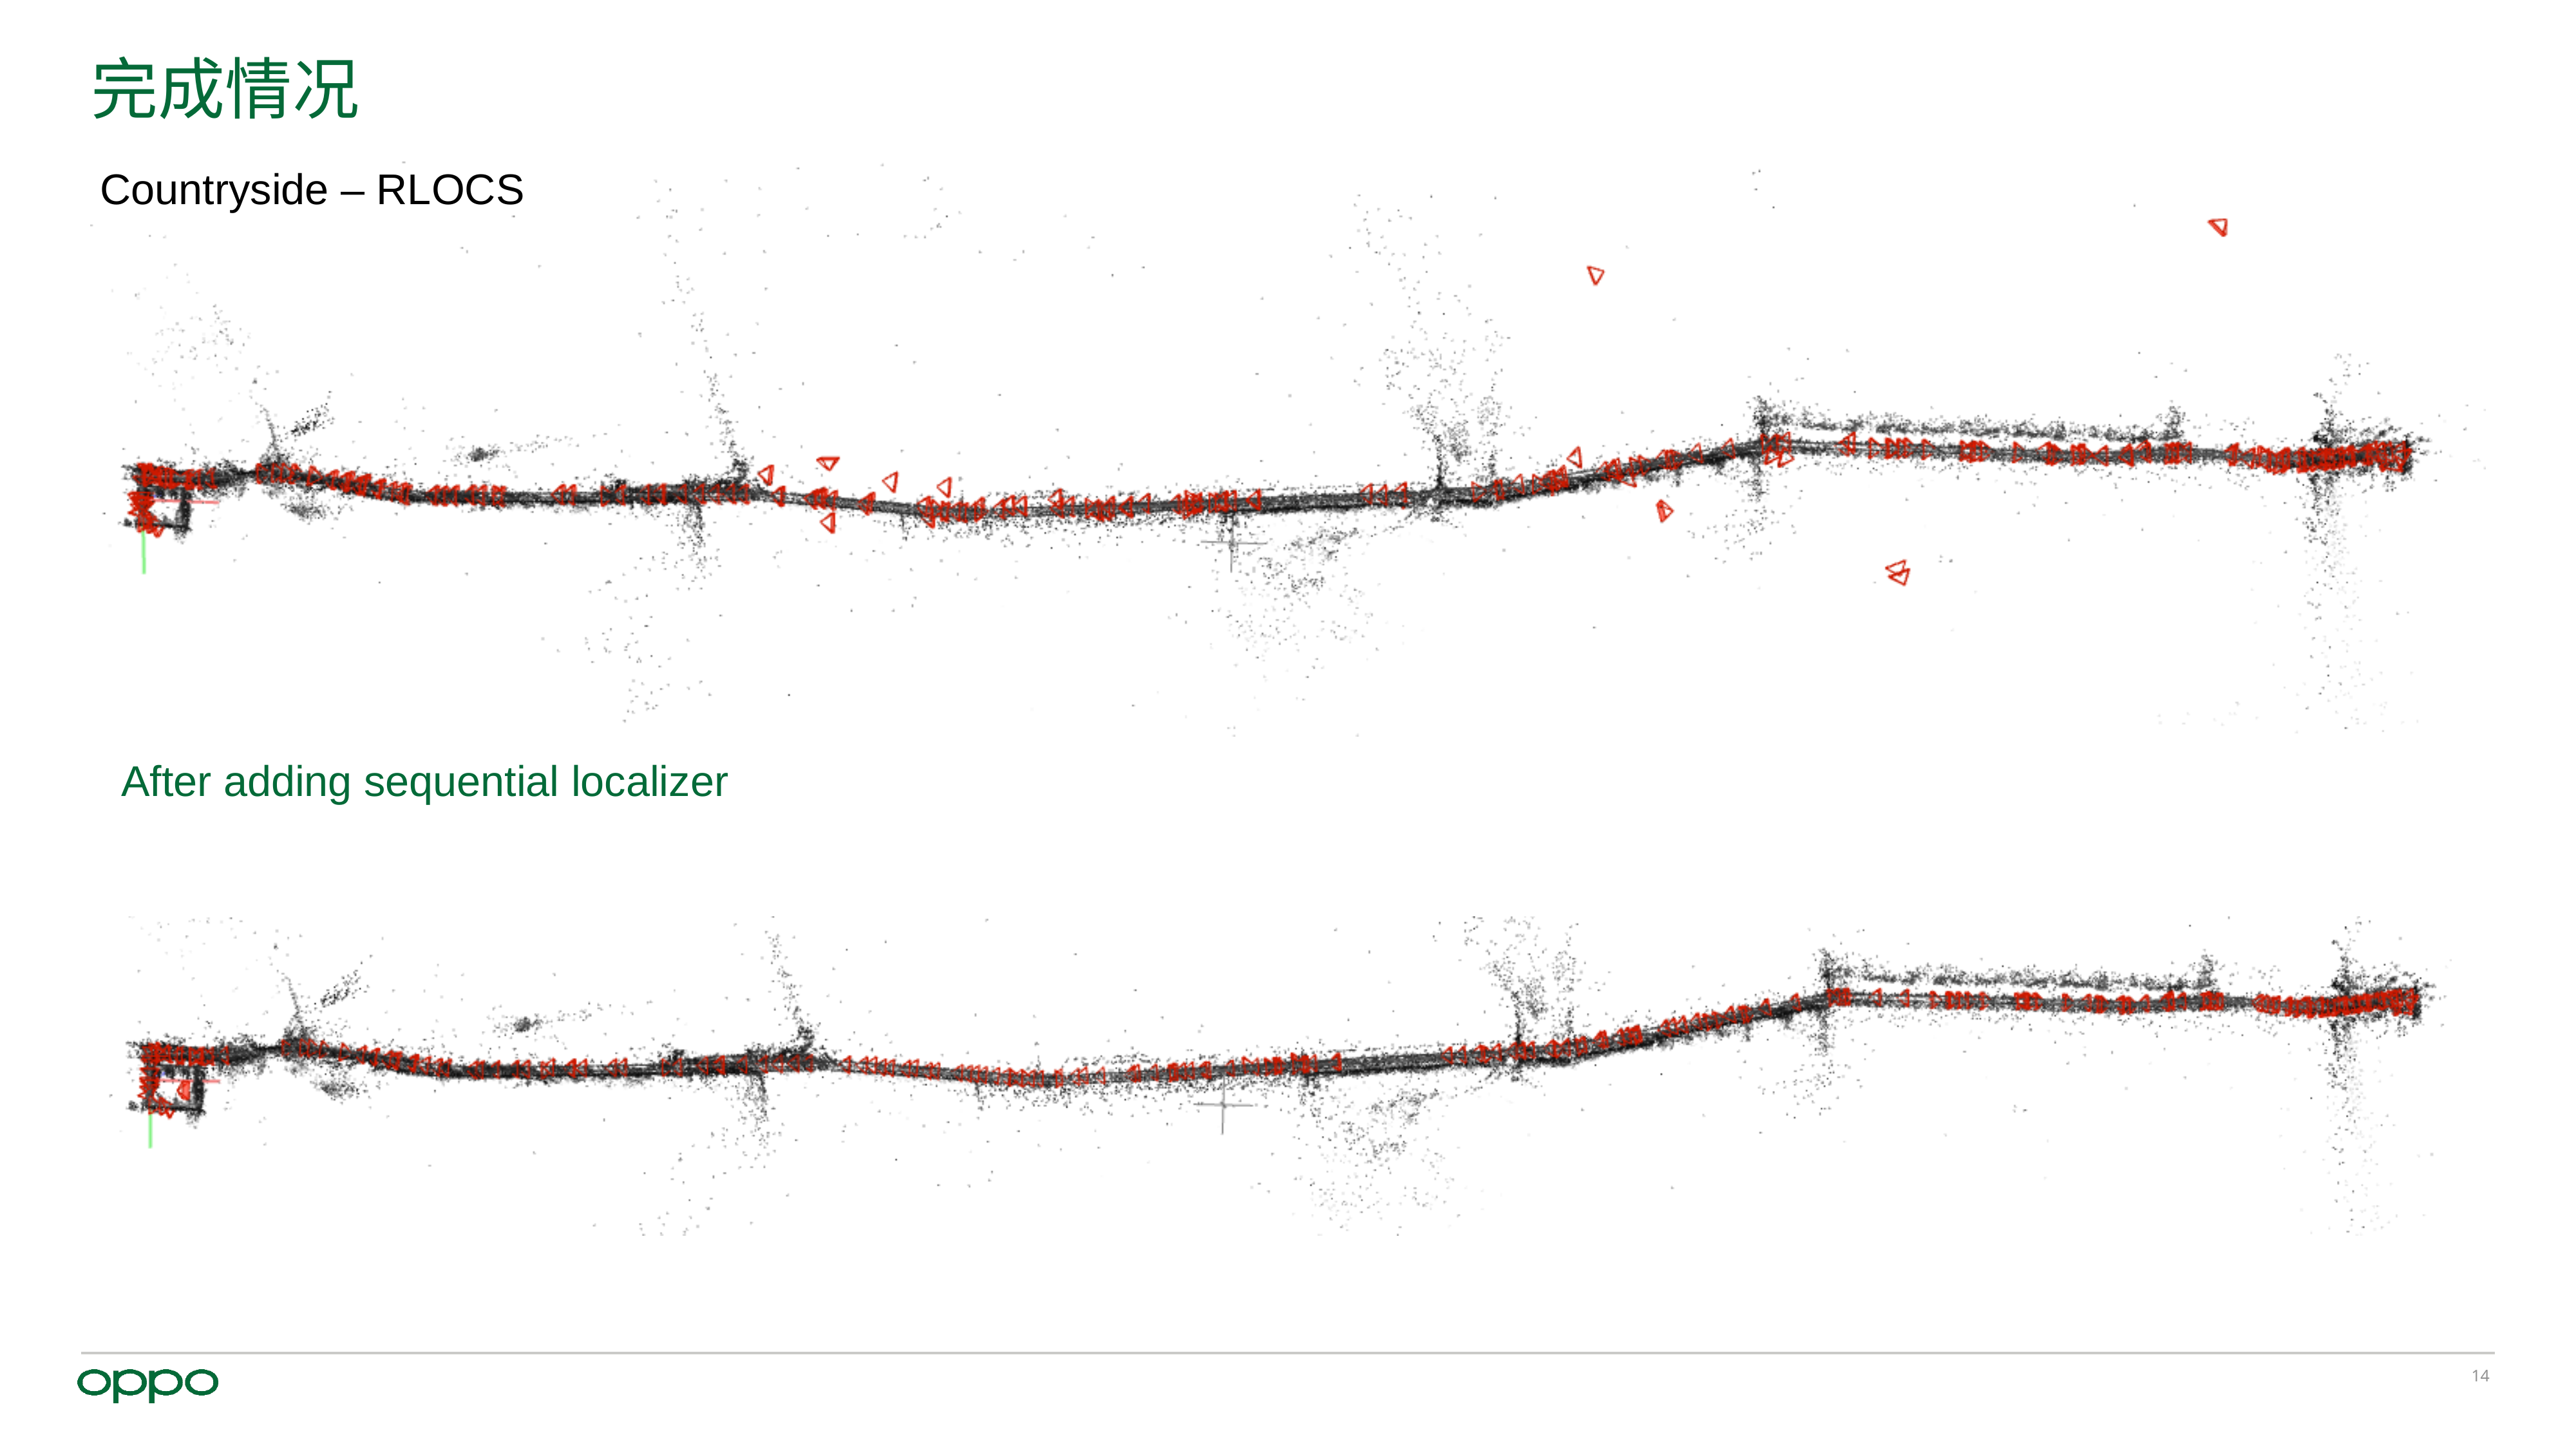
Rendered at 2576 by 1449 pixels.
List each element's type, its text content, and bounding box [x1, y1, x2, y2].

picture [108, 916, 2452, 1236]
picture [90, 155, 2486, 737]
picture [77, 1369, 218, 1403]
text_box After adding sequential localizer [111, 748, 739, 810]
title 完成情况 [81, 30, 2495, 144]
